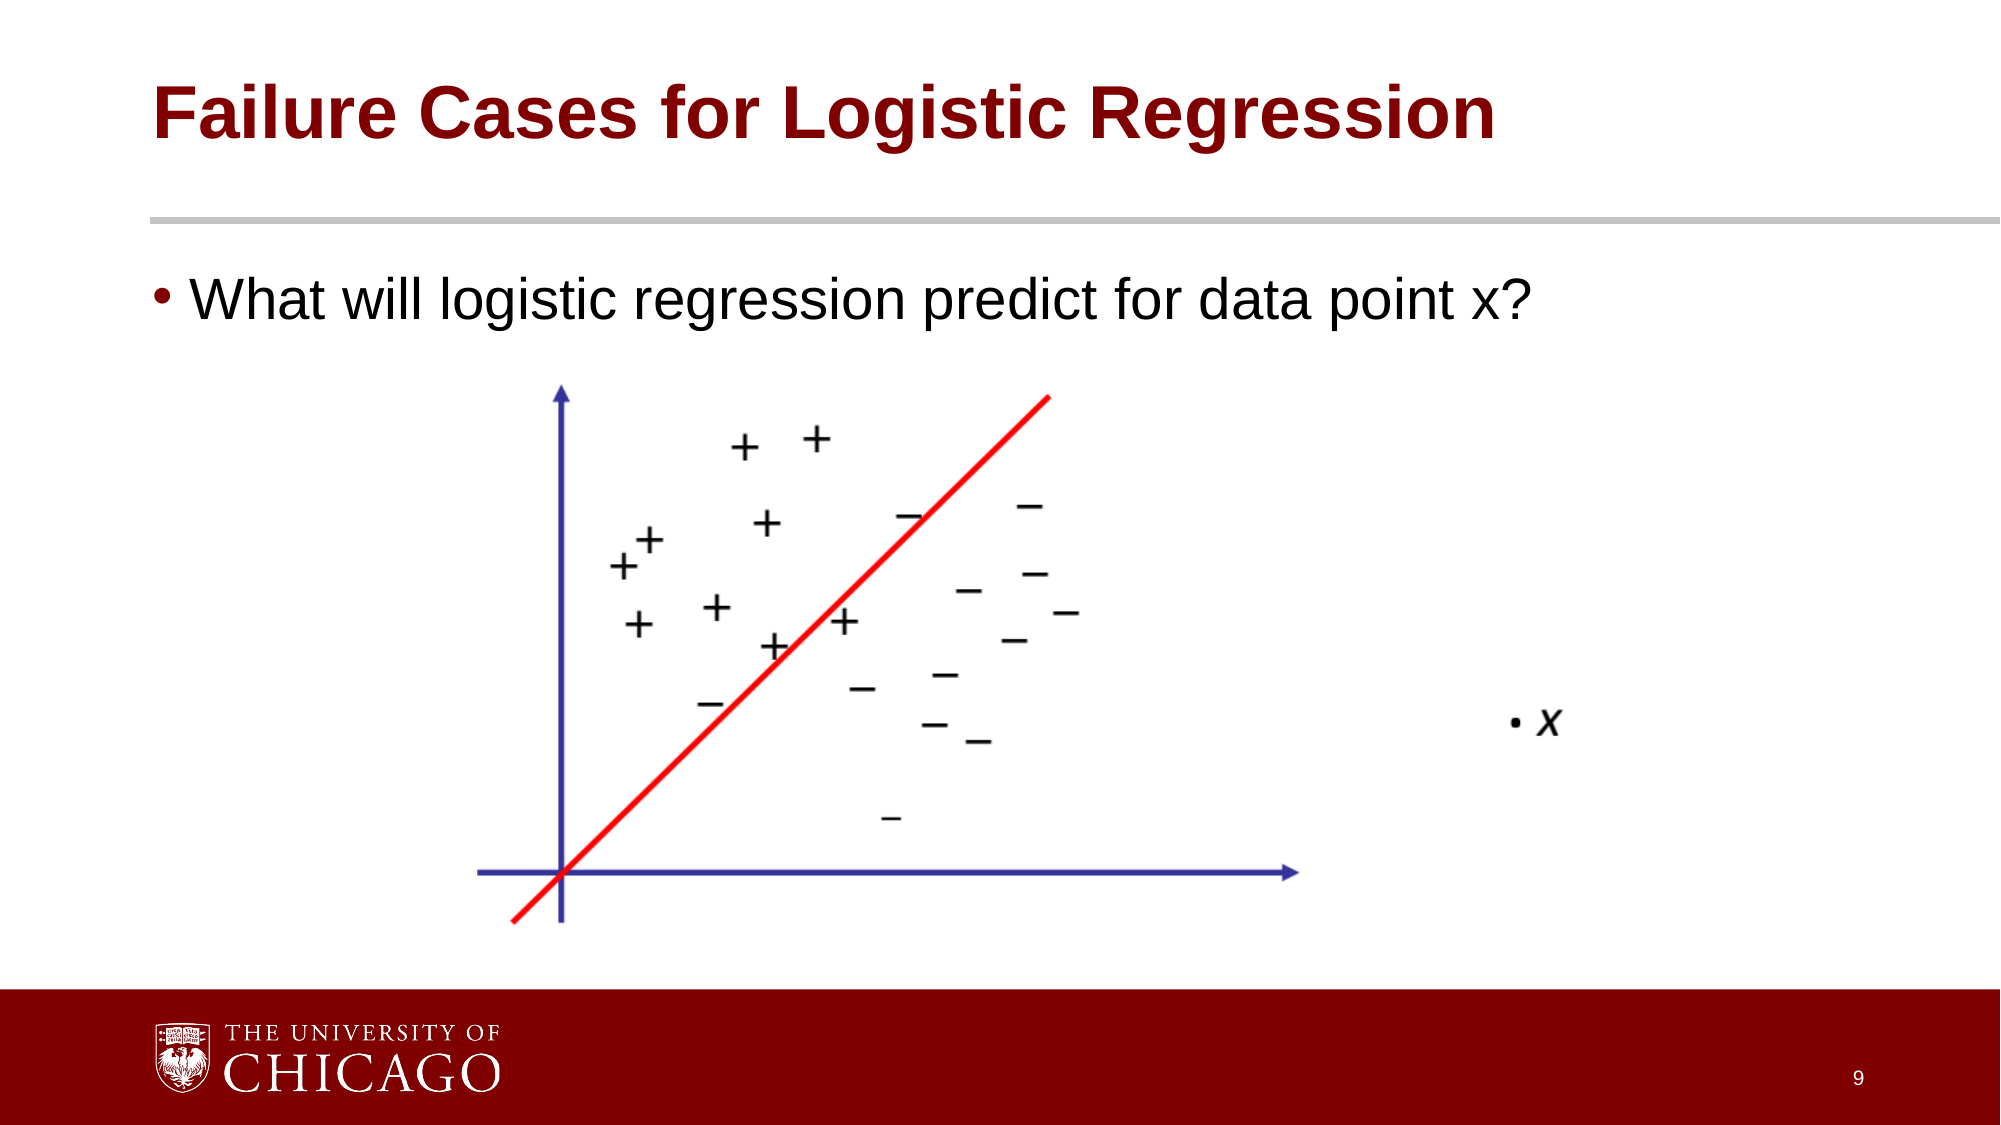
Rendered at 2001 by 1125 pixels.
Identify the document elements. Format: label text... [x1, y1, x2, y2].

picture [477, 375, 1603, 936]
slide_number 9 [1412, 1046, 1880, 1107]
list What will logistic regression predict for data point x? [137, 253, 1863, 936]
title Failure Cases for Logistic Regression [137, 0, 1863, 218]
